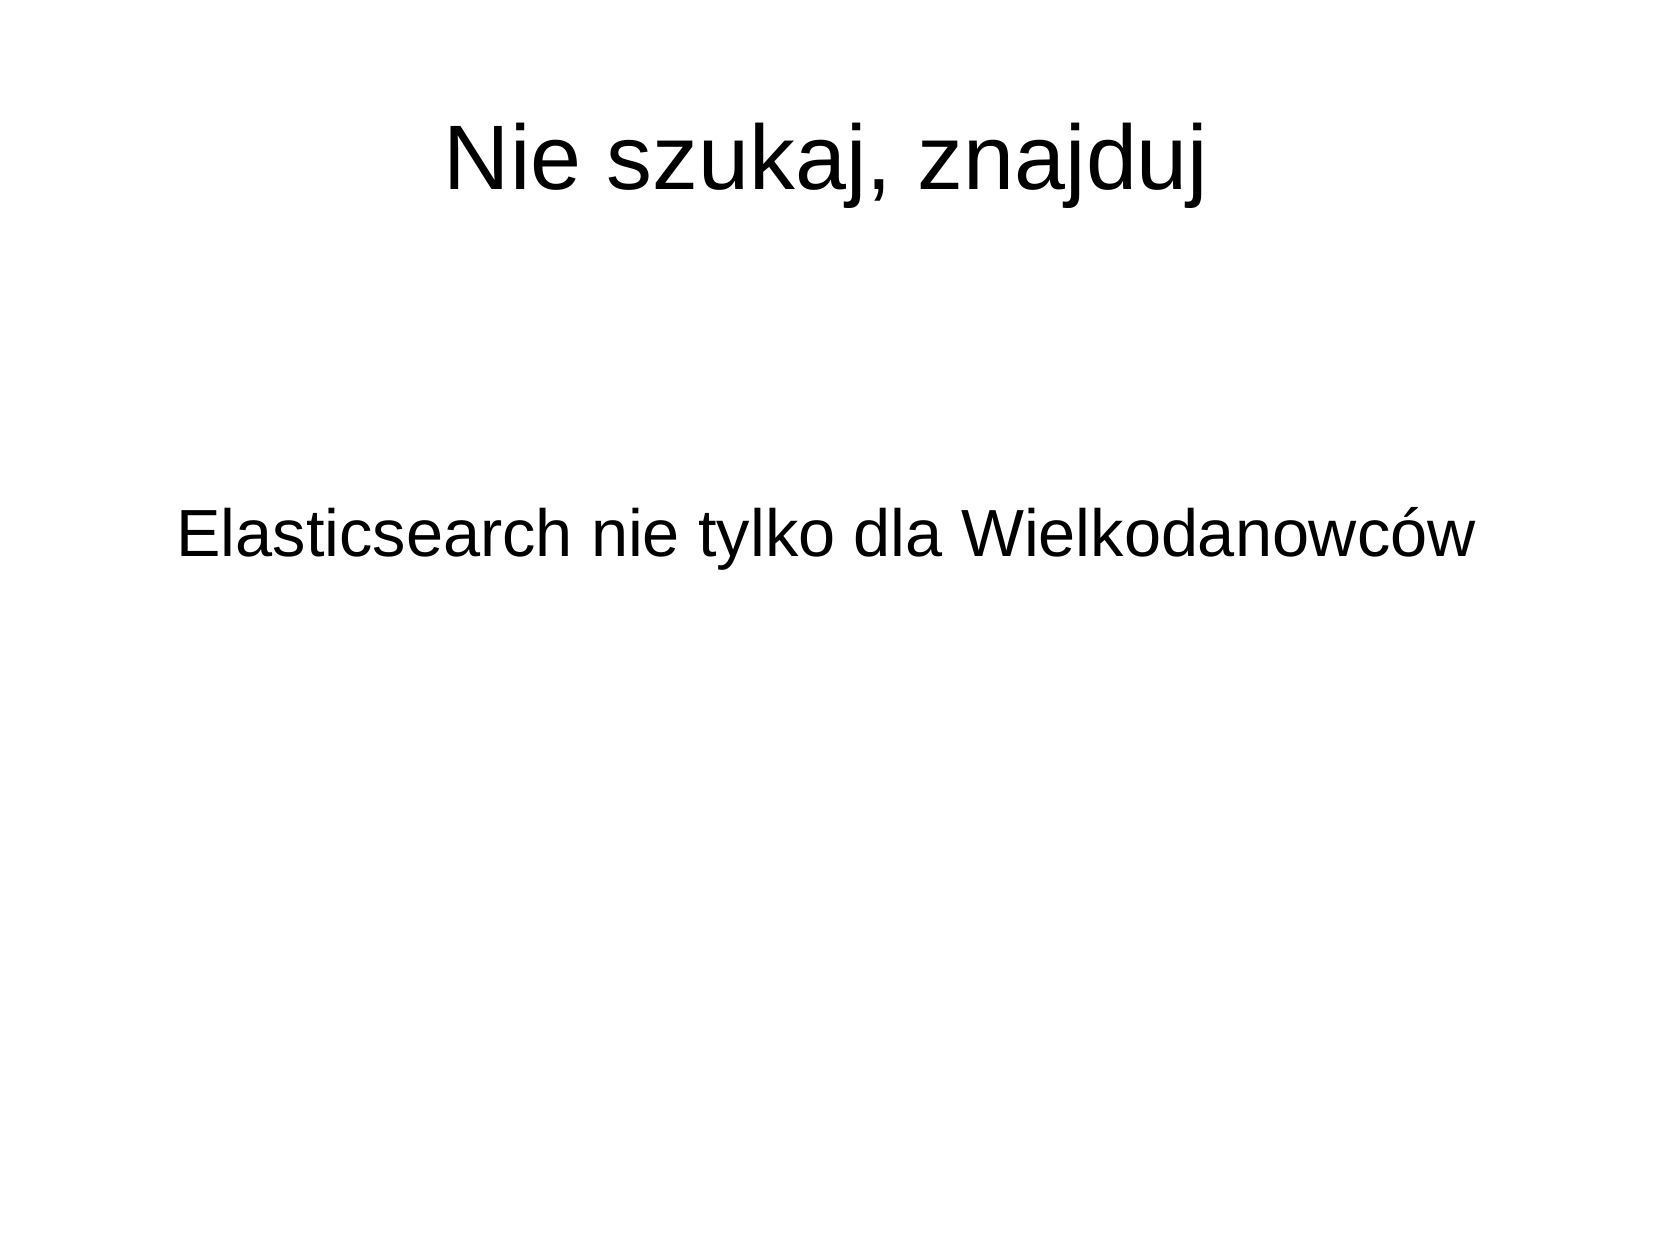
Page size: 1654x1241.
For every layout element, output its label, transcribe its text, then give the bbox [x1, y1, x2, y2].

text_box Elasticsearch nie tylko dla Wielkodanowców [82, 49, 1571, 1010]
